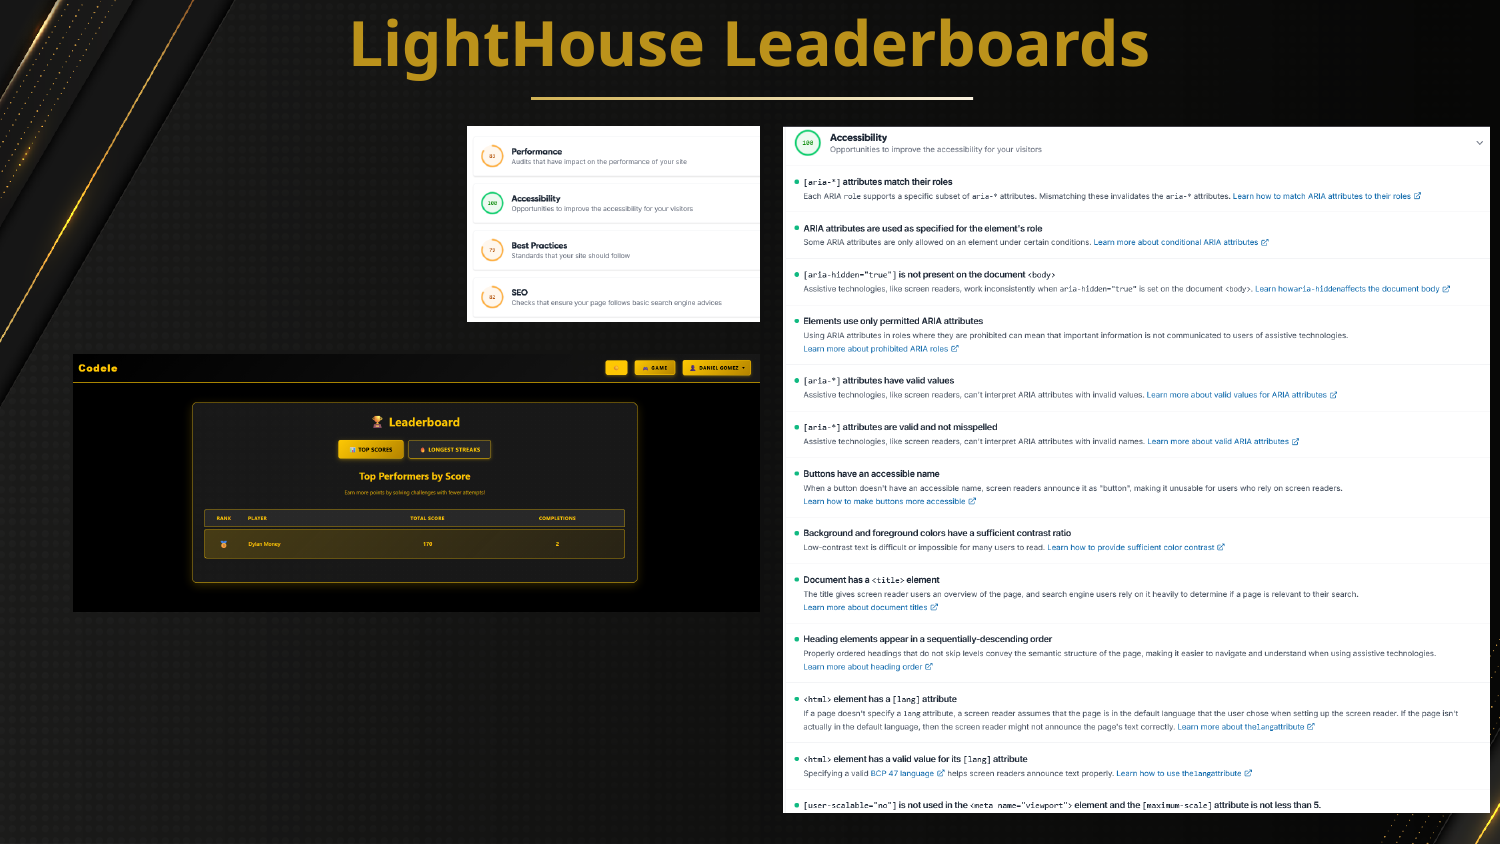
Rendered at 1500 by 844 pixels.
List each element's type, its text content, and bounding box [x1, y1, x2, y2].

title LightHouse Leaderboards [270, 0, 1230, 94]
picture [0, 0, 1500, 844]
